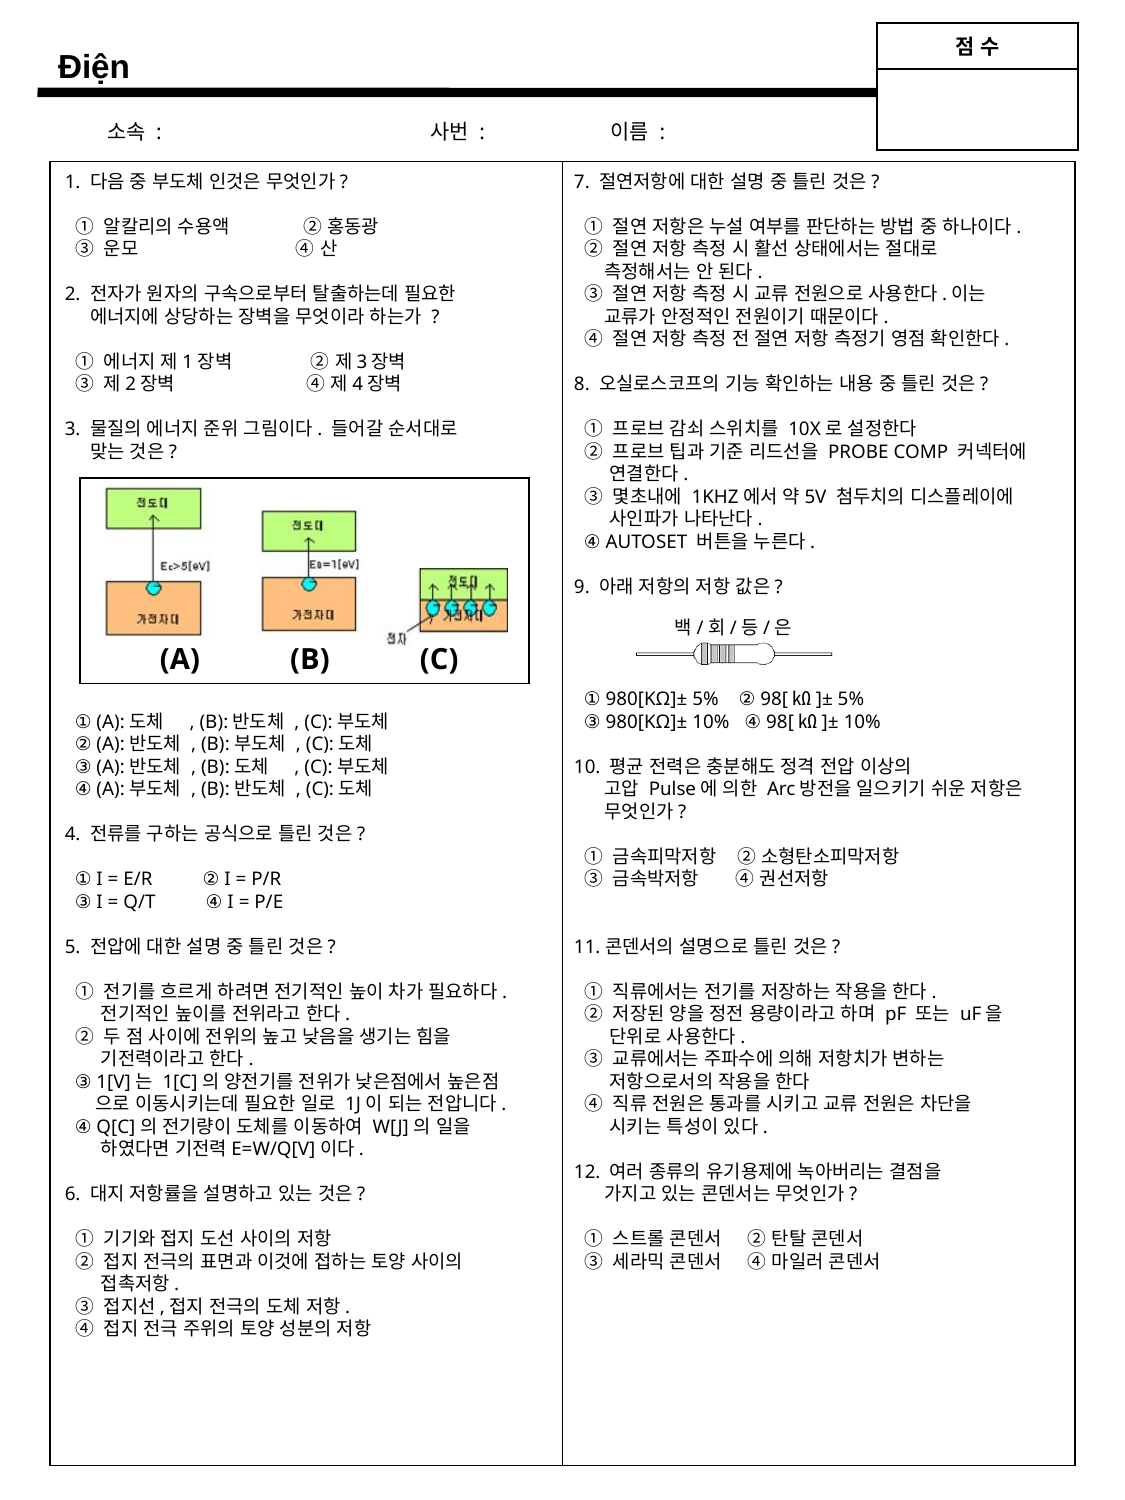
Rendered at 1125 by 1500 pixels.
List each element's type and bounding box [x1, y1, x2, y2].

table_cell [878, 70, 1077, 149]
text_box [37, 37, 876, 93]
table_header [878, 24, 1077, 68]
text_box [92, 111, 686, 152]
text_box [49, 161, 1075, 1466]
